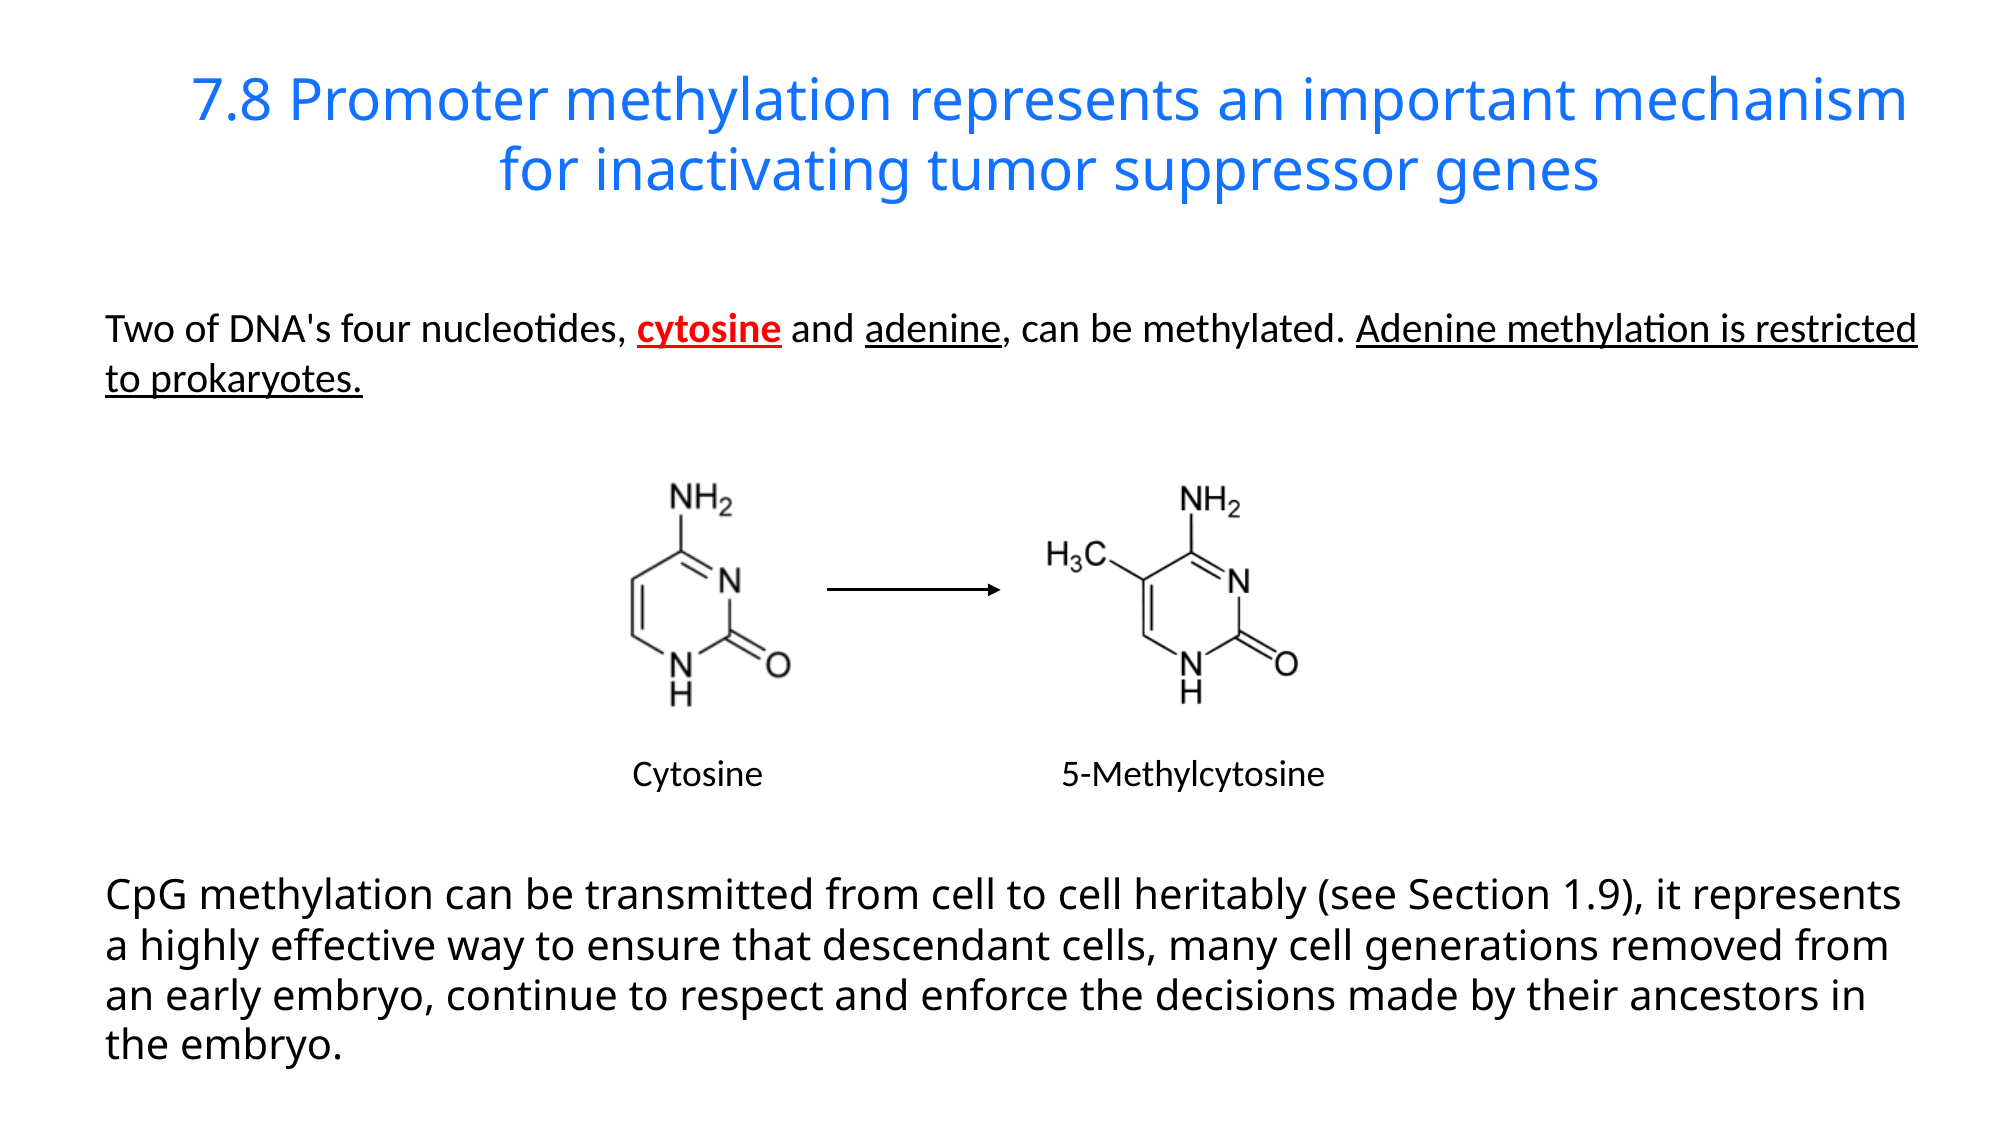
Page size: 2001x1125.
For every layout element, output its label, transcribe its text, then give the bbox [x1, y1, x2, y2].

text_box Two of DNA's four nucleotides, cytosine and adenine, can be methylated. Adenine methylation is restricted to prokaryotes. [90, 293, 1942, 409]
picture [617, 469, 805, 721]
picture [1044, 482, 1302, 708]
text_box 7.8 Promoter methylation represents an important mechanism for inactivating tumor suppressor genes [174, 55, 1926, 210]
text_box Cytosine [617, 741, 779, 802]
text_box 5-Methylcytosine [1046, 741, 1341, 802]
text_box CpG methylation can be transmitted from cell to cell heritably (see Section 1.9), it represents a highly effective way to ensure that descendant cells, many cell generations removed from an early embryo, continue to respect and enforce the decisions made by their ancestors in the embryo. [90, 860, 1942, 1076]
